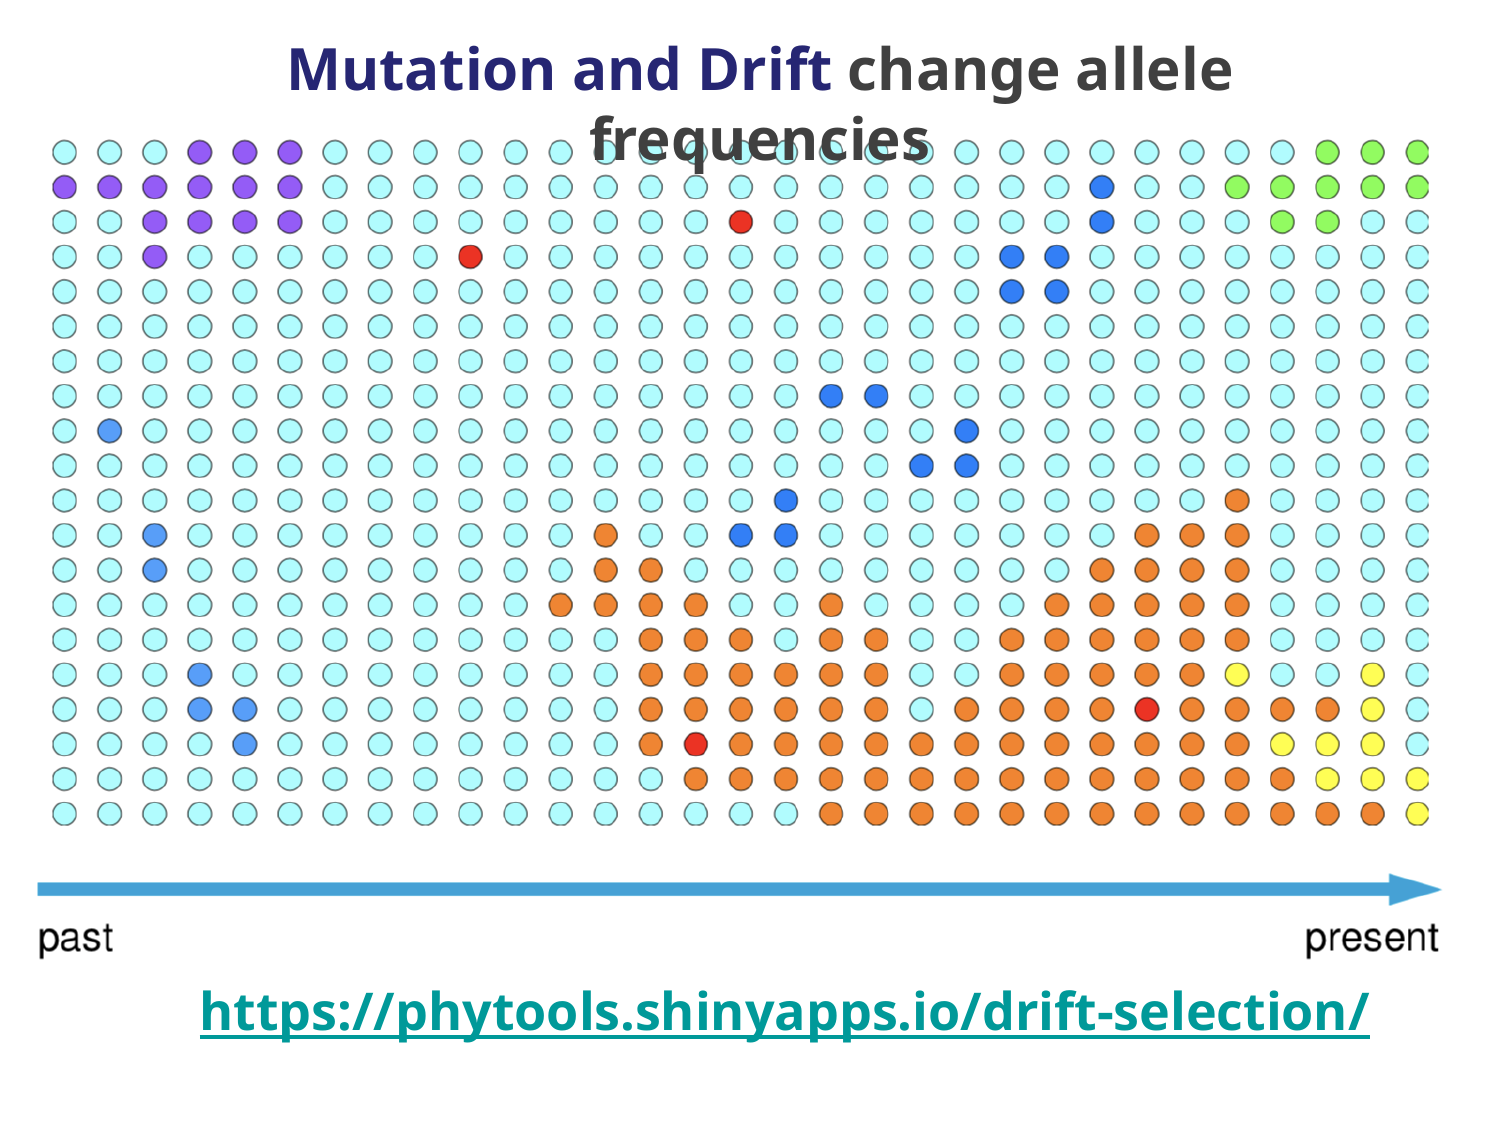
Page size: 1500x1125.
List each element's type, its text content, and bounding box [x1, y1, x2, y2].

text_box Mutation and Drift change allele frequencies [34, 0, 1410, 73]
picture [0, 75, 1500, 1050]
